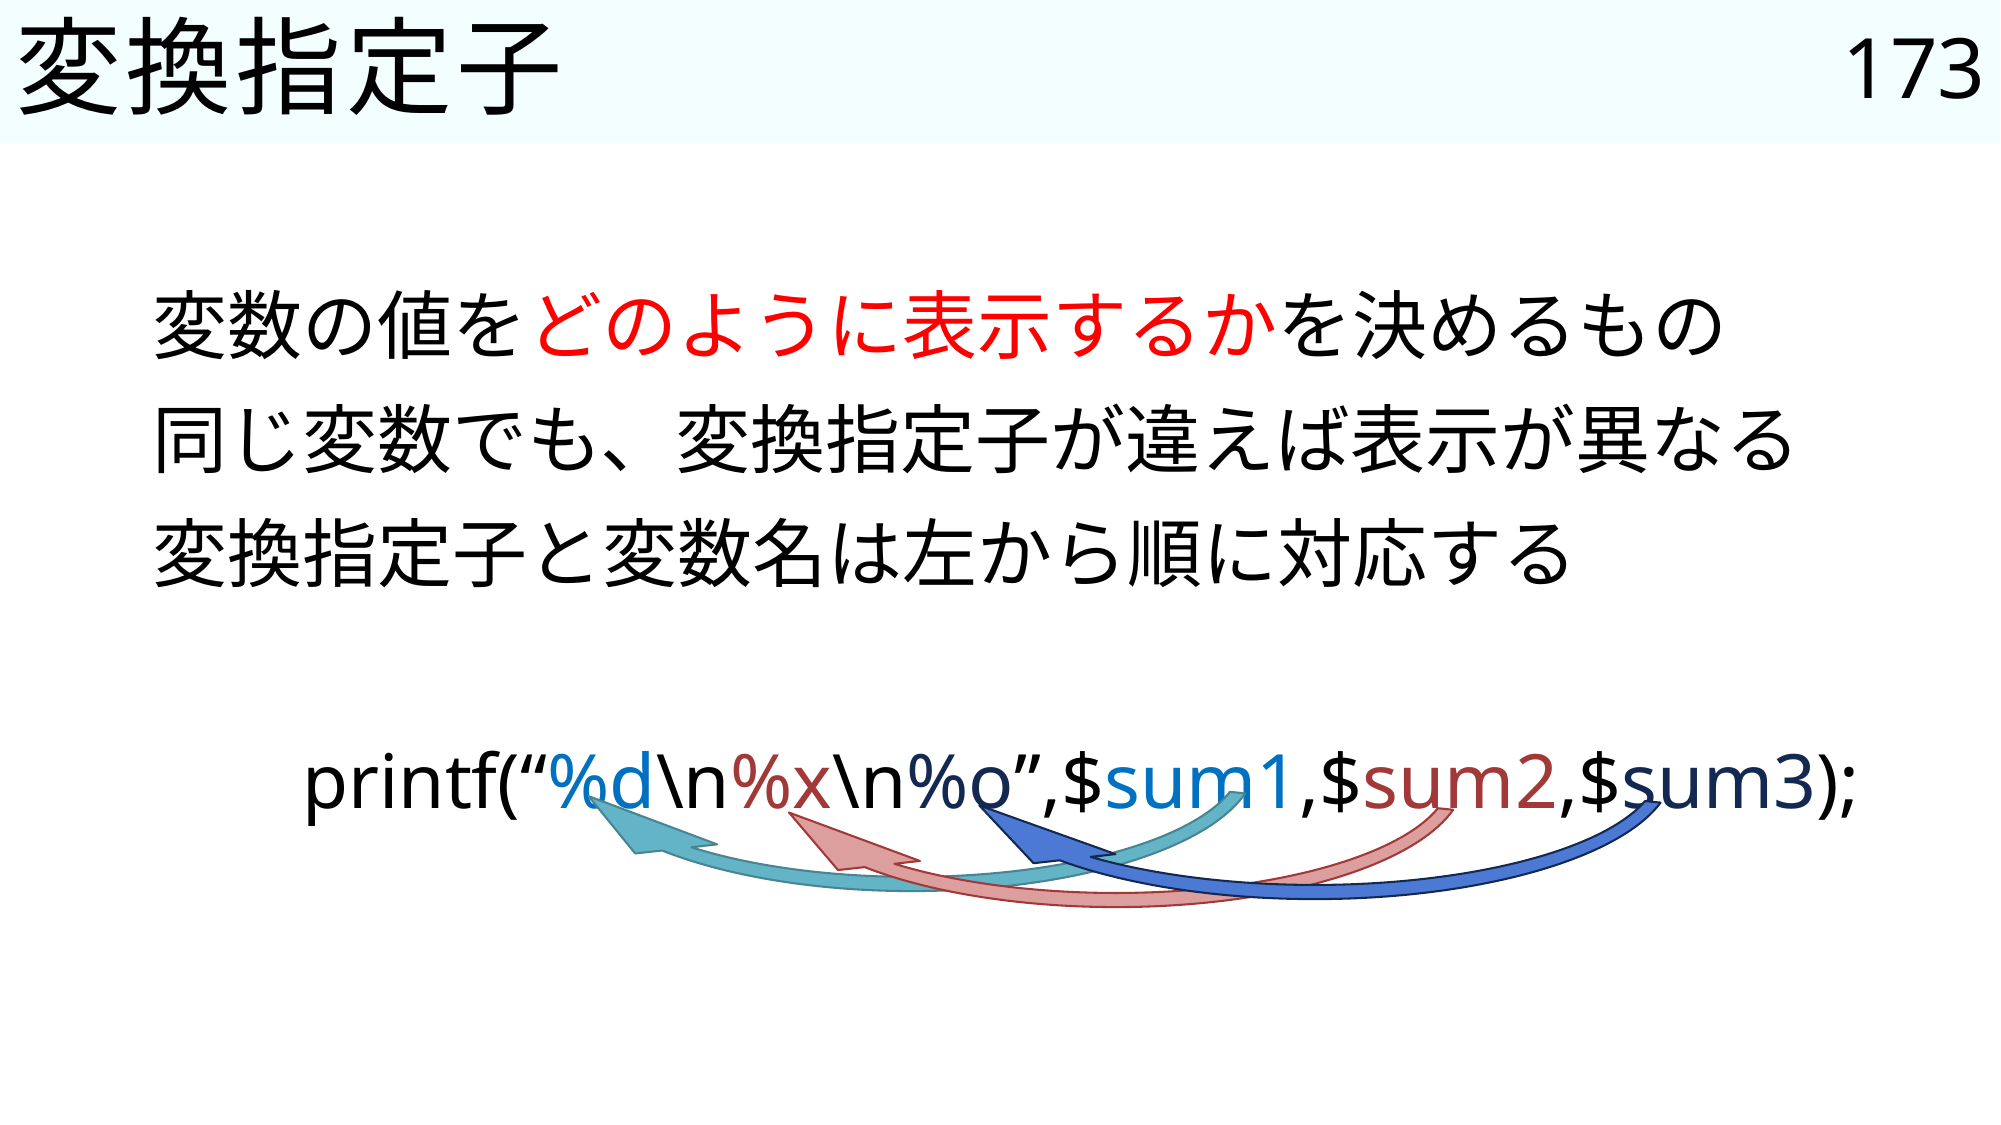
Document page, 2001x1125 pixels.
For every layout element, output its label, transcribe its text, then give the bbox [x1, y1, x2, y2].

list 変数の値をどのように表示するかを決めるもの 同じ変数でも、変換指定子が違えば表示が異なる 変換指定子と変数名は左から順に対応する printf(“%d\n%x\n%o”,$sum1,$sum2,$sum3); [137, 262, 1941, 1071]
text_box [788, 811, 1249, 909]
text_box [1099, 790, 1247, 864]
text_box [978, 800, 1662, 901]
text_box [1253, 807, 1455, 883]
text_box [587, 795, 942, 893]
text_box [948, 863, 1092, 886]
title 変換指定子 [0, 0, 1775, 144]
slide_number 173 [1775, 0, 2000, 144]
